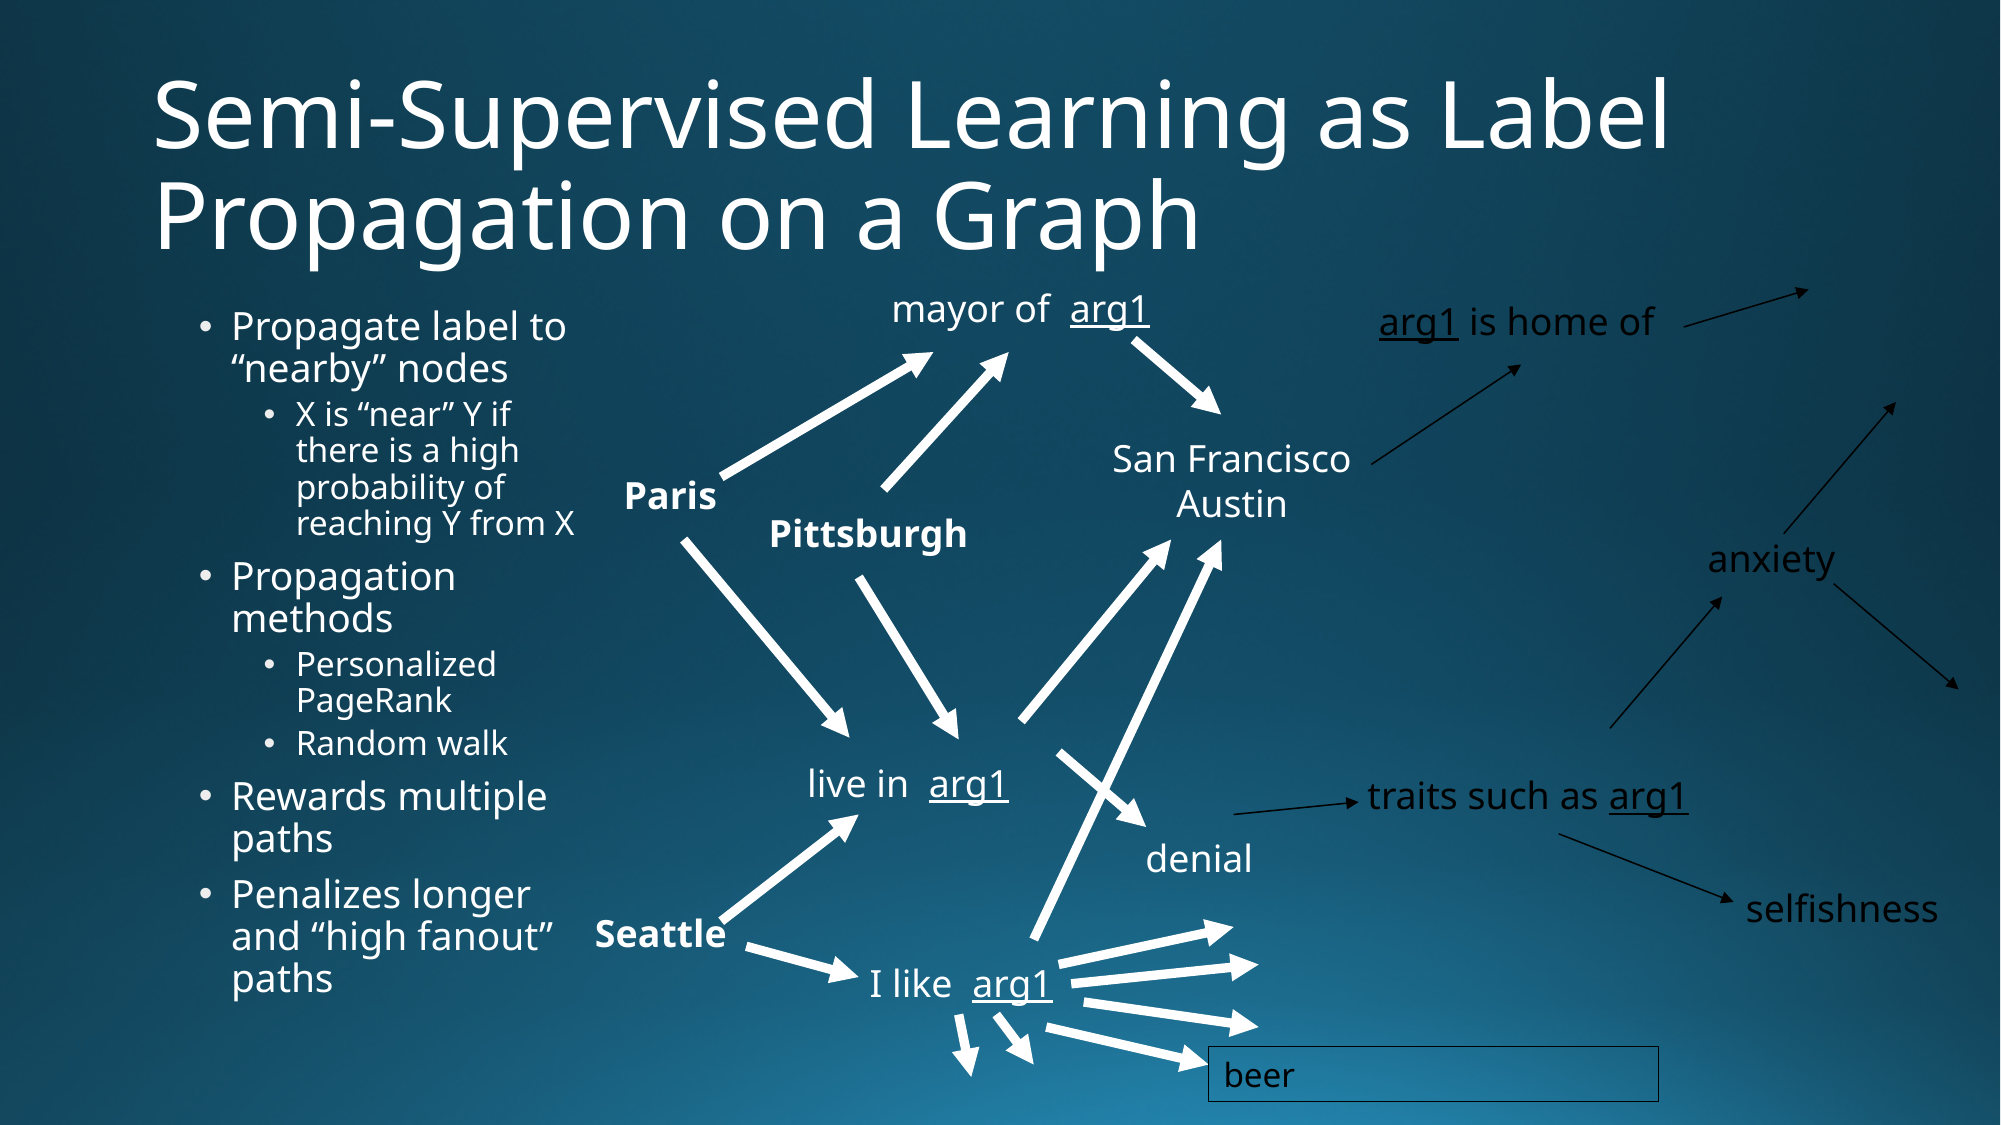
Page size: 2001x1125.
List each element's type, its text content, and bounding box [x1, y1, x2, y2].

text_box live in arg1 [792, 752, 1025, 813]
text_box anxiety [1692, 527, 1850, 588]
text_box [1133, 339, 1222, 415]
text_box mayor of arg1 [876, 277, 1165, 338]
text_box [1833, 583, 1959, 690]
text_box [996, 1014, 1034, 1065]
text_box [1371, 364, 1522, 465]
text_box [1046, 1026, 1208, 1068]
text_box traits such as arg1 [1352, 765, 1705, 825]
text_box [1104, 790, 1147, 828]
text_box [746, 946, 859, 980]
text_box selfishness [1731, 877, 1954, 938]
text_box San Francisco Austin [1097, 427, 1367, 533]
text_box arg1 is home of [1364, 290, 1670, 350]
text_box Seattle [580, 902, 742, 963]
text_box [883, 352, 1009, 490]
title Semi-Supervised Learning as Label Propagation on a Graph [137, 59, 1863, 278]
picture [0, 0, 2001, 1125]
text_box [721, 352, 934, 478]
text_box [1021, 539, 1172, 722]
text_box Pittsburgh [753, 502, 984, 563]
text_box Paris [608, 464, 732, 525]
list Propagate label to “nearby” nodes X is “near” Y if there is a high probability of reaching Y from X Propagation methods Personalized PageRank Random walk Rewards multiple paths Penalizes longer and “high fanout” paths [183, 299, 619, 1014]
text_box [1083, 1001, 1259, 1032]
text_box [958, 1014, 975, 1077]
text_box [1233, 797, 1352, 815]
text_box [858, 576, 959, 740]
text_box [1071, 959, 1259, 984]
text_box denial [1130, 827, 1269, 888]
text_box [1058, 923, 1234, 965]
text_box [1783, 401, 1896, 534]
text_box [1033, 539, 1222, 940]
text_box [1683, 287, 1809, 328]
text_box [683, 539, 850, 738]
text_box [1558, 833, 1734, 904]
text_box beer [1208, 1046, 1659, 1102]
text_box [1609, 596, 1723, 729]
text_box I like arg1 [854, 952, 1068, 1013]
text_box [721, 814, 859, 922]
